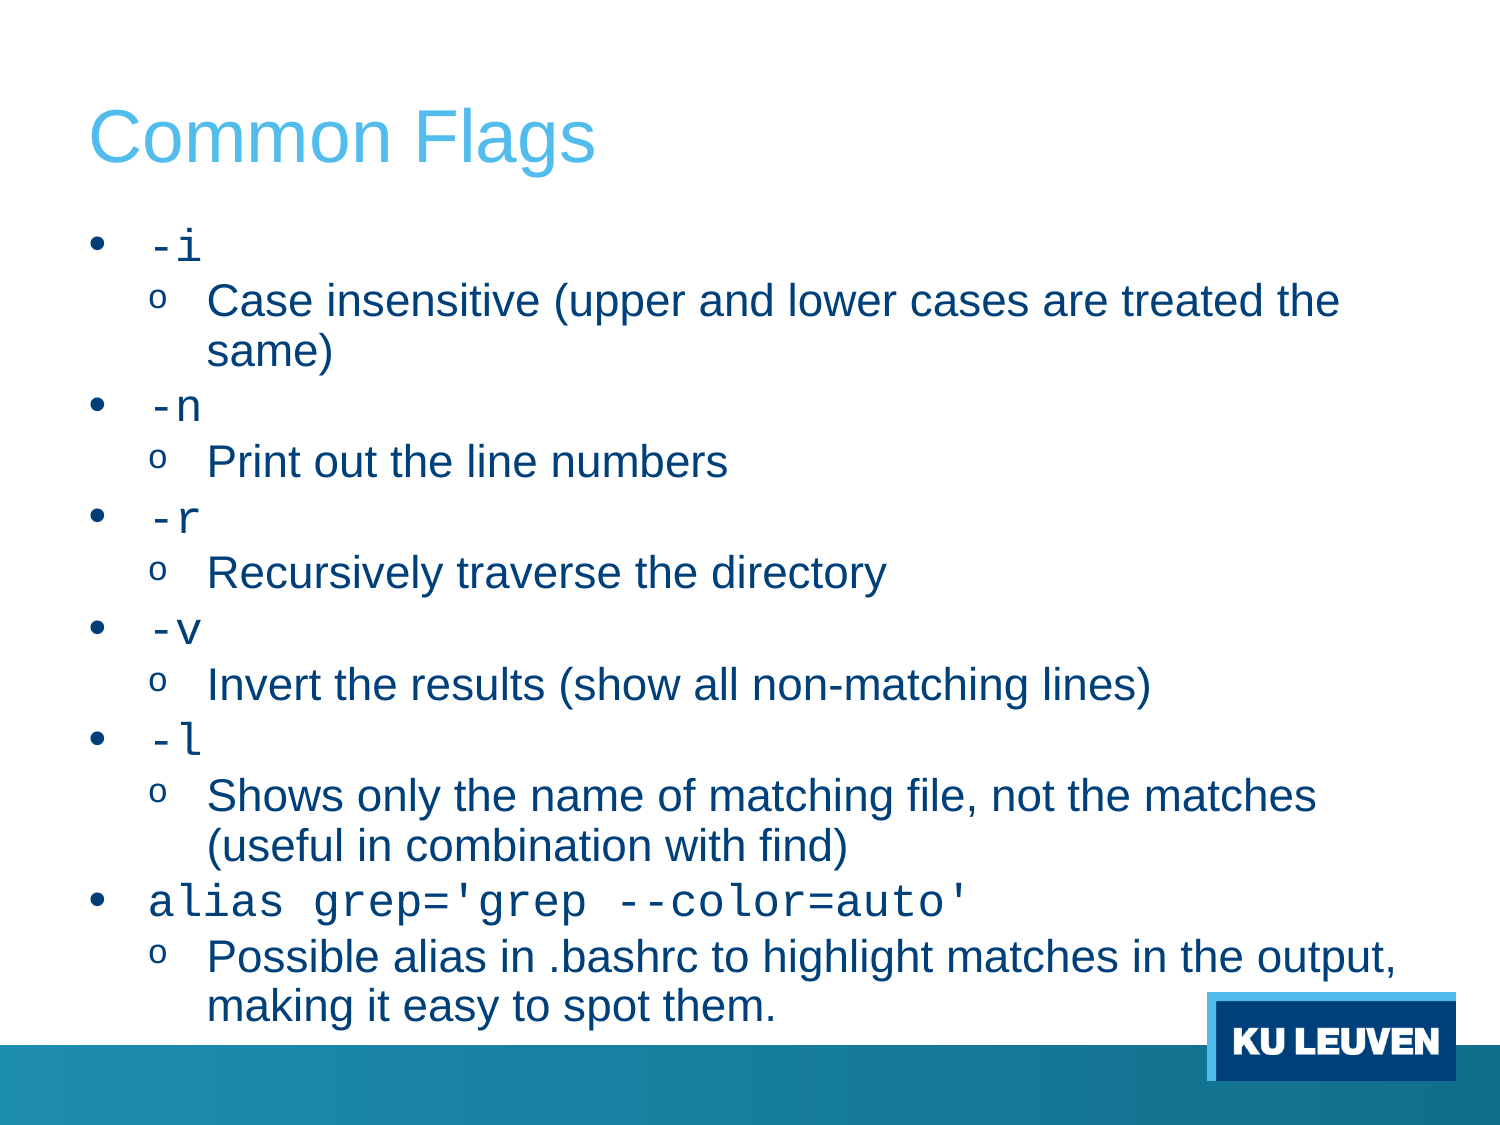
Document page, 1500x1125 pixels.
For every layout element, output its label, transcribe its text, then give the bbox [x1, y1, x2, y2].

list -i Case insensitive (upper and lower cases are treated the same) -n Print out the line numbers -r Recursively traverse the directory -v Invert the results (show all non-matching lines) -l Shows only the name of matching file, not the matches (useful in combination with find) alias grep='grep --color=auto' Possible alias in .bashrc to highlight matches in the output, making it easy to spot them. [88, 221, 1456, 948]
title Common Flags [88, 29, 1456, 178]
picture [1207, 992, 1456, 1081]
